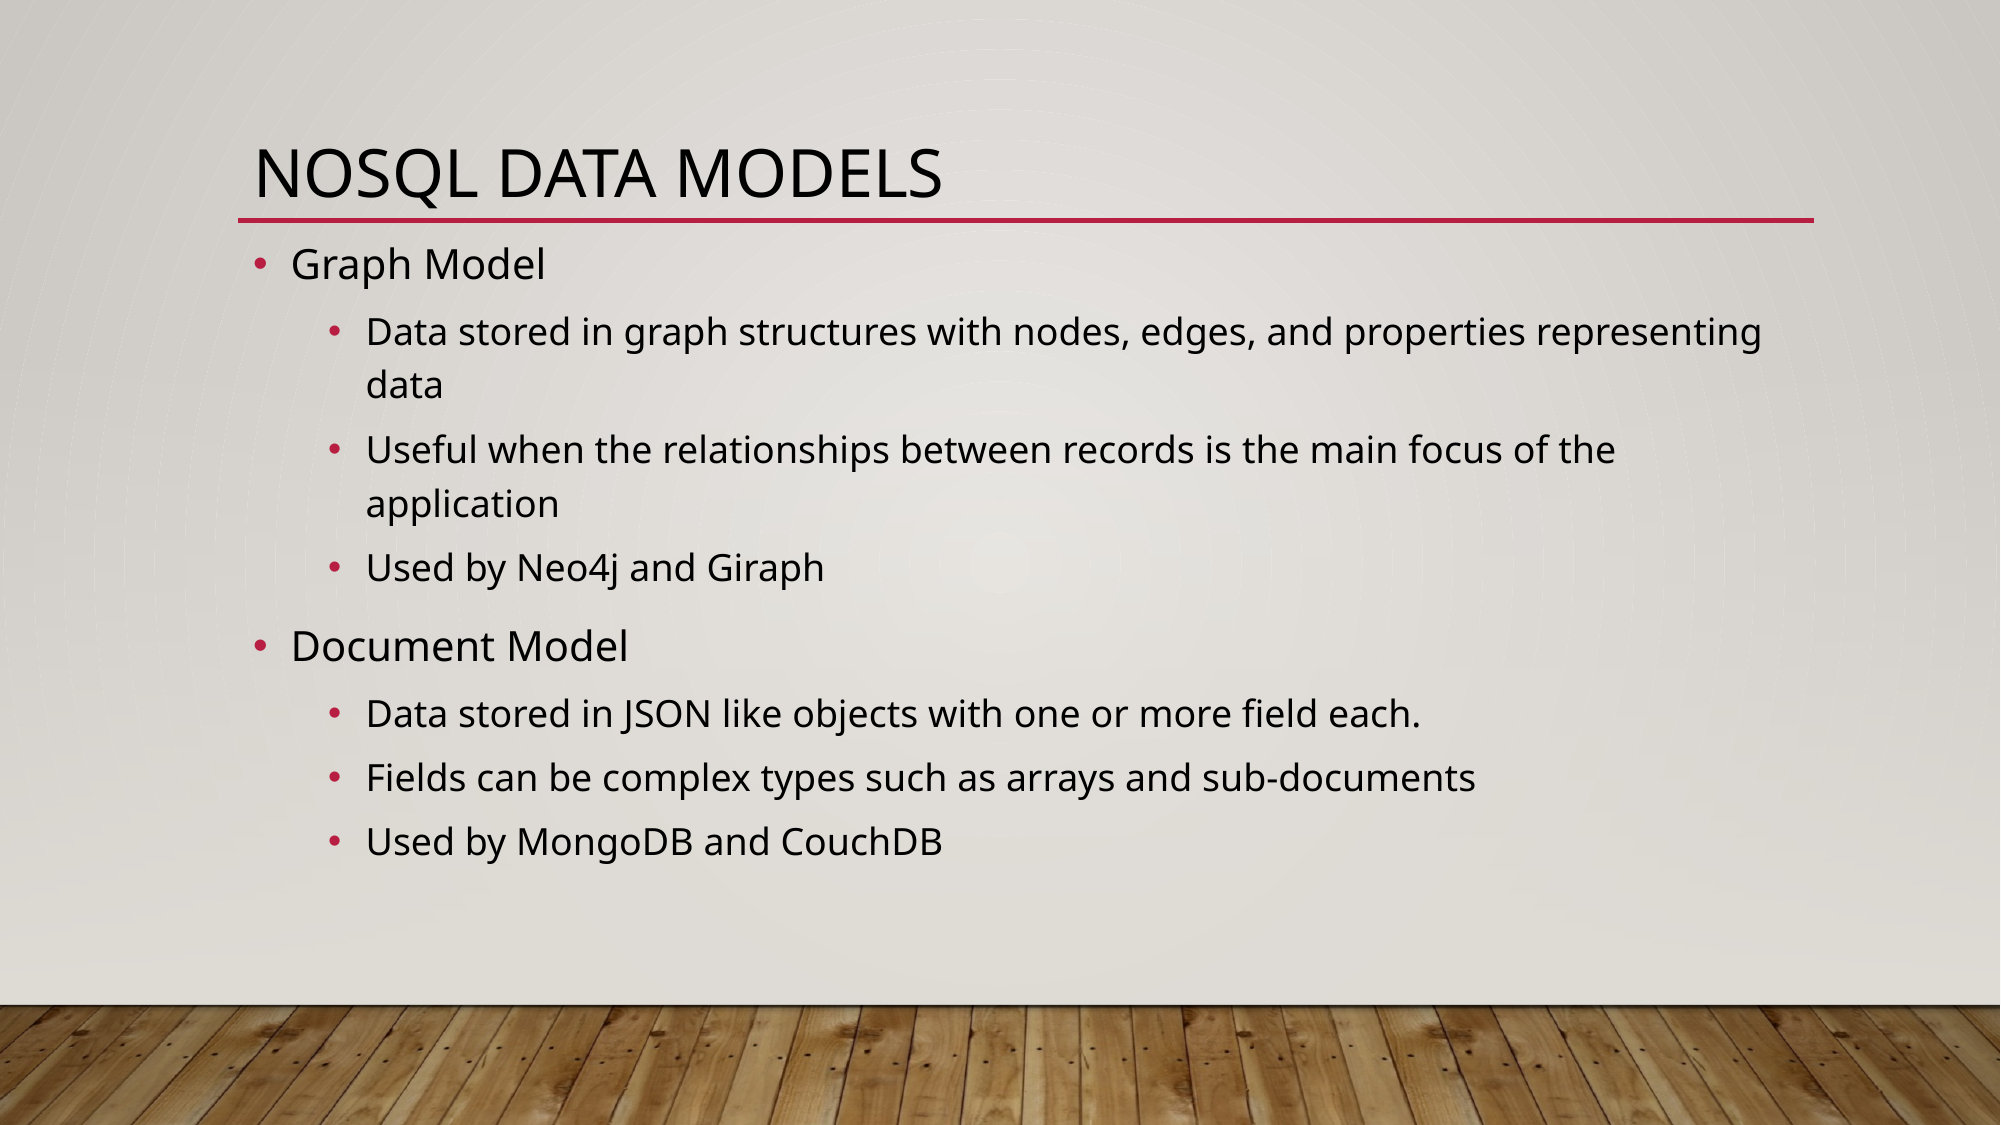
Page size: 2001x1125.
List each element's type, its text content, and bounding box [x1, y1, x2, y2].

list Graph Model Data stored in graph structures with nodes, edges, and properties representing data Useful when the relationships between records is the main focus of the application Used by Neo4j and Giraph Document Model Data stored in JSON like objects with one or more field each. Fields can be complex types such as arrays and sub-documents Used by MongoDB and CouchDB [238, 220, 1814, 897]
title NOSQL Data Models [238, 131, 1814, 220]
picture [0, 1005, 2000, 1125]
